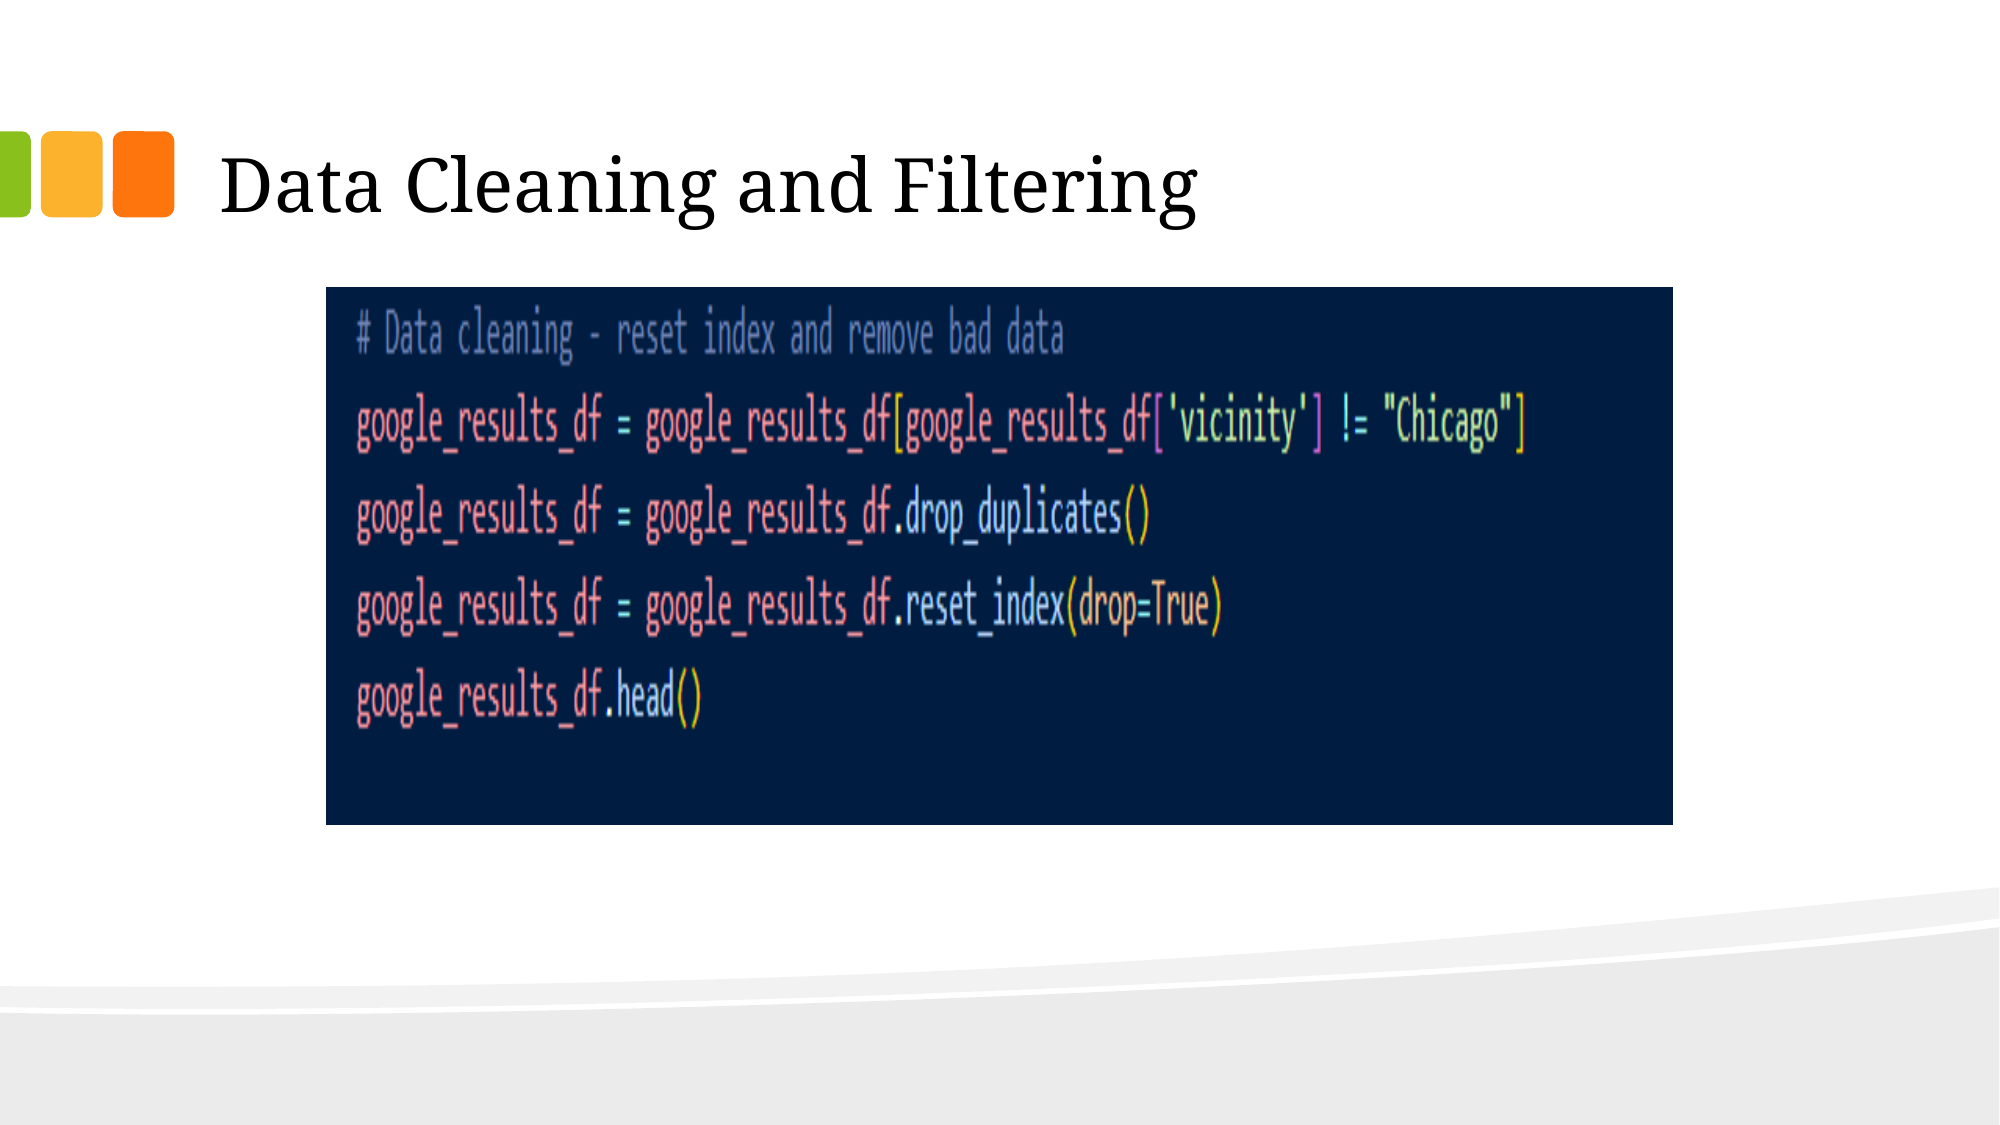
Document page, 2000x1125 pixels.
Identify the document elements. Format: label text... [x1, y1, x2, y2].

picture [326, 287, 1673, 826]
title Data Cleaning and Filtering [199, 24, 1800, 238]
